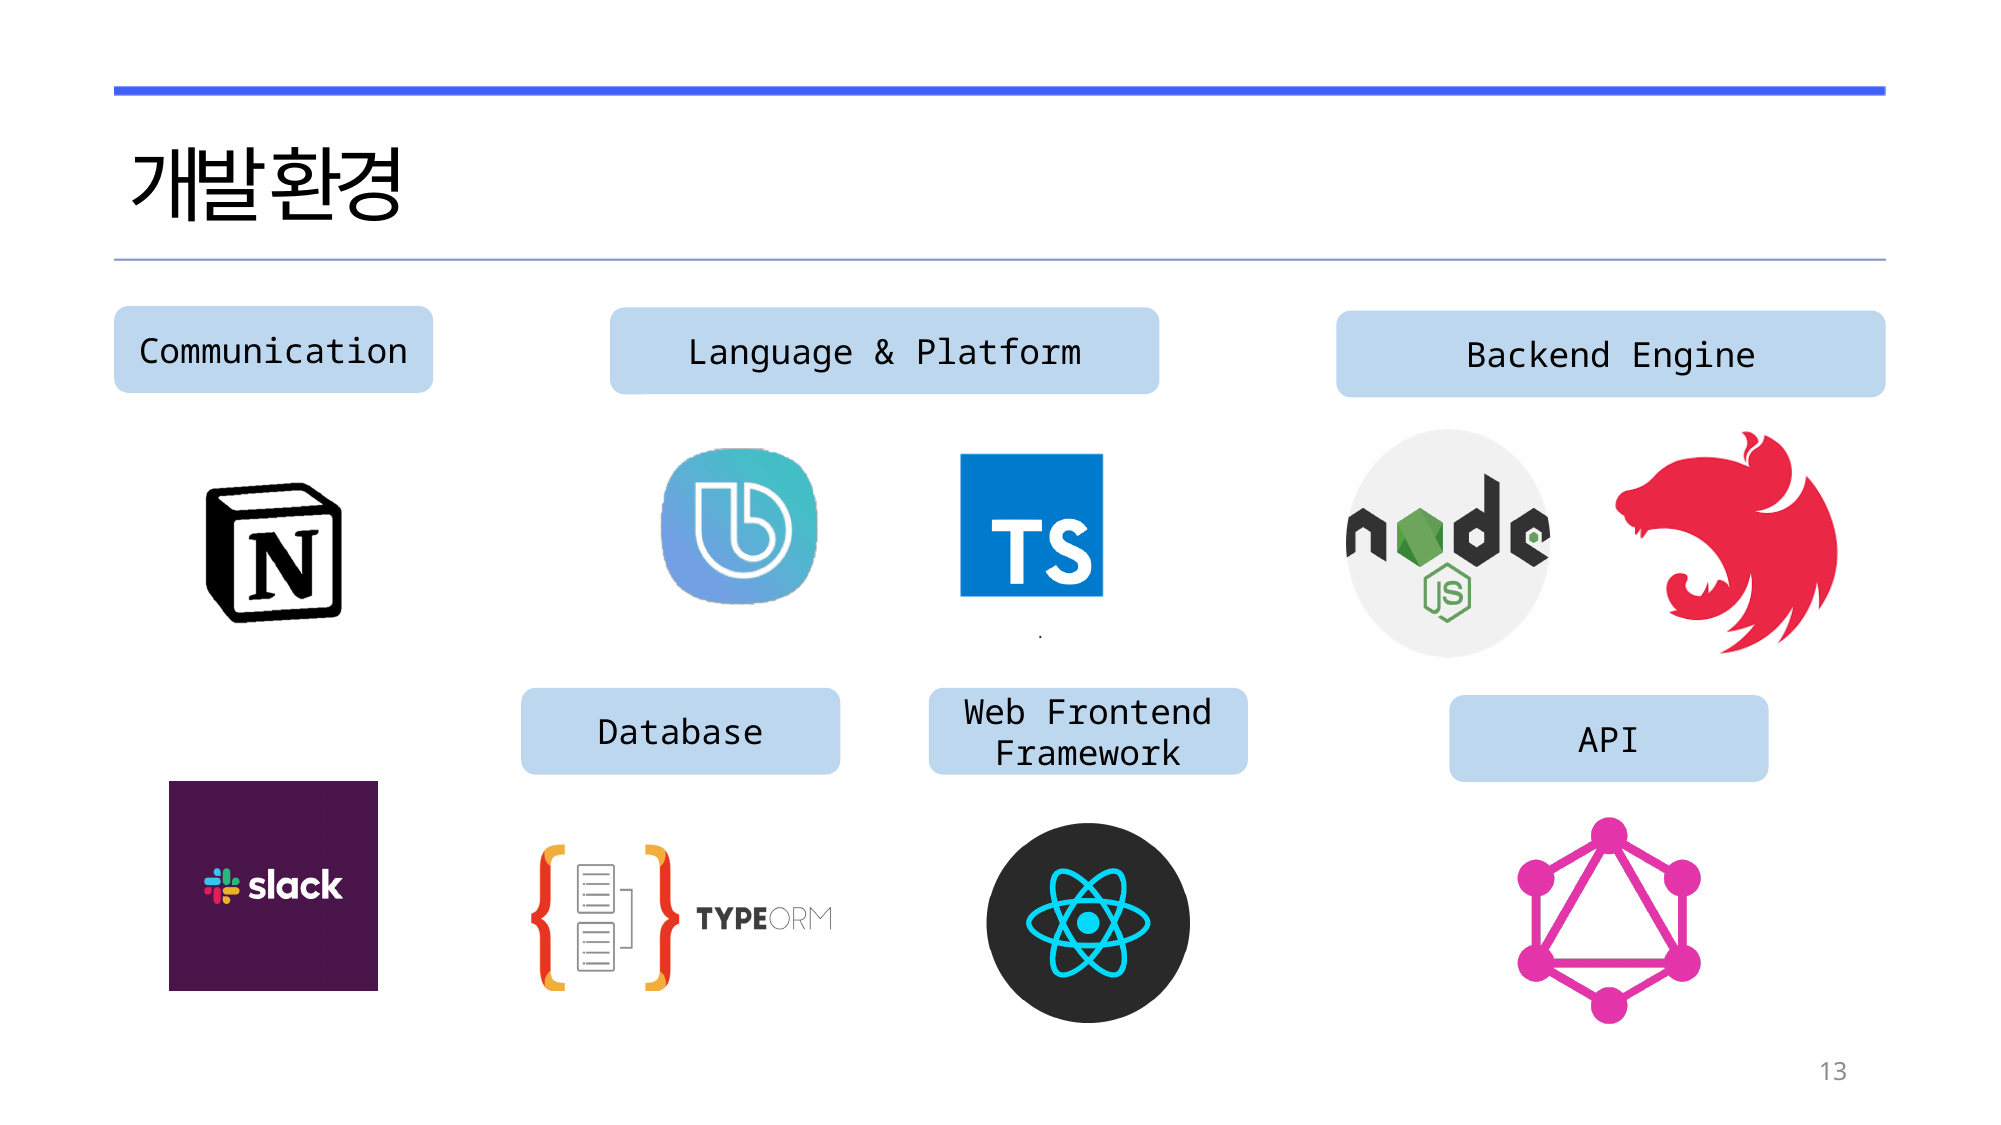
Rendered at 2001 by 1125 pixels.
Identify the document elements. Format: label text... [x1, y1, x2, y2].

text_box Language & Platform [609, 306, 1161, 396]
text_box Web Frontend Framework [927, 753, 1249, 776]
picture [1504, 815, 1714, 1026]
slide_number 13 [1412, 1042, 1863, 1103]
text_box Backend Engine [1335, 309, 1887, 399]
picture [169, 448, 378, 657]
picture [598, 380, 1844, 753]
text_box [114, 257, 1886, 263]
text_box API [1448, 694, 1770, 784]
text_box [114, 73, 1886, 109]
picture [958, 795, 1218, 1051]
text_box Database [520, 686, 842, 776]
picture [169, 781, 378, 991]
text_box 개발 환경 [113, 125, 1032, 274]
text_box Communication [113, 304, 435, 394]
picture [521, 840, 841, 991]
